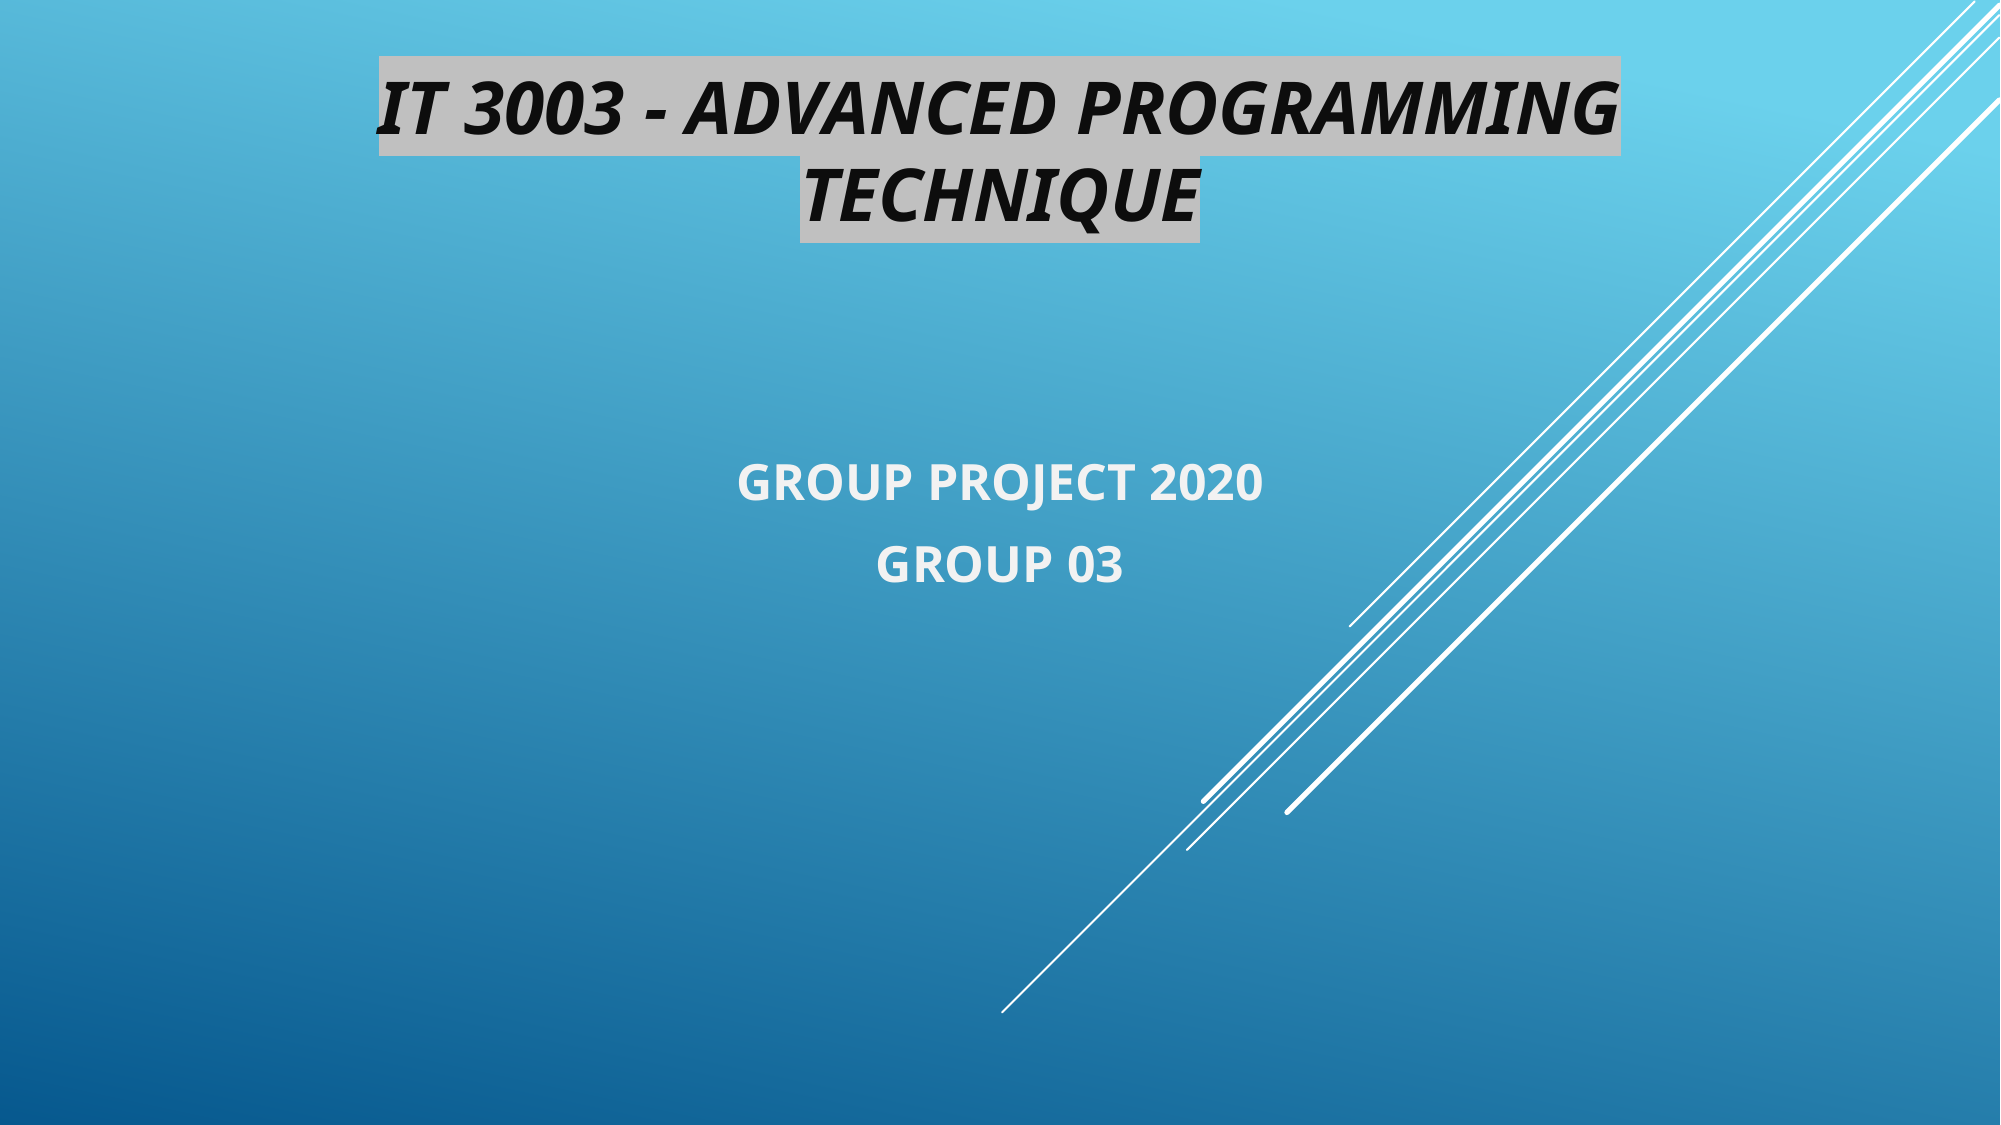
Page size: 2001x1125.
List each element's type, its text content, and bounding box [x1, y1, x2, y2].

text_box GROUP PROJECT 2020 GROUP 03 [631, 442, 1369, 744]
text_box IT 3003 - ADVANCED PROGRAMMING TECHNIQUE [183, 53, 1817, 244]
